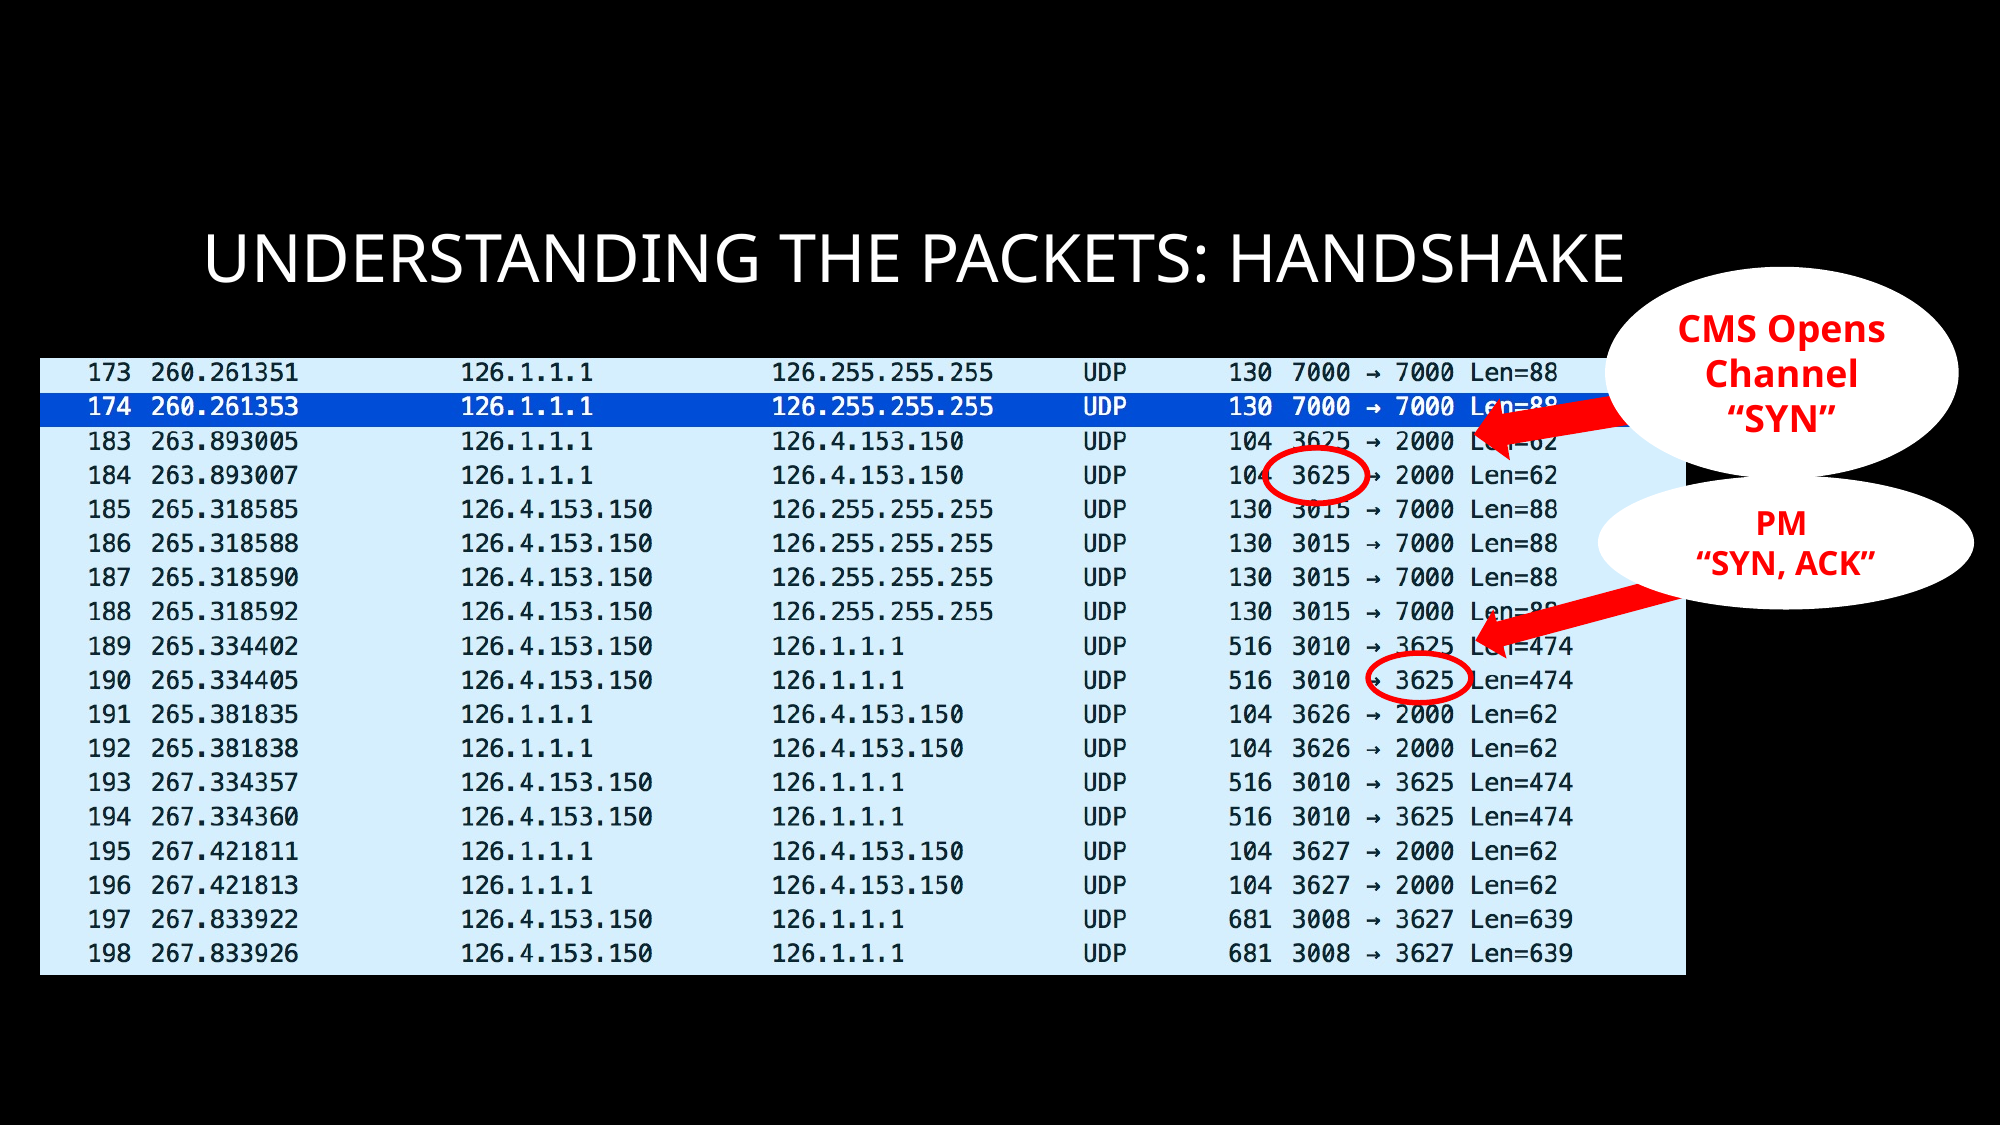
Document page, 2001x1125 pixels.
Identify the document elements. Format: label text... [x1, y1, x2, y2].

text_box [1472, 266, 1959, 475]
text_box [1471, 475, 1975, 639]
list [40, 357, 1686, 975]
title Understanding the packets: Handshake [187, 99, 1813, 357]
